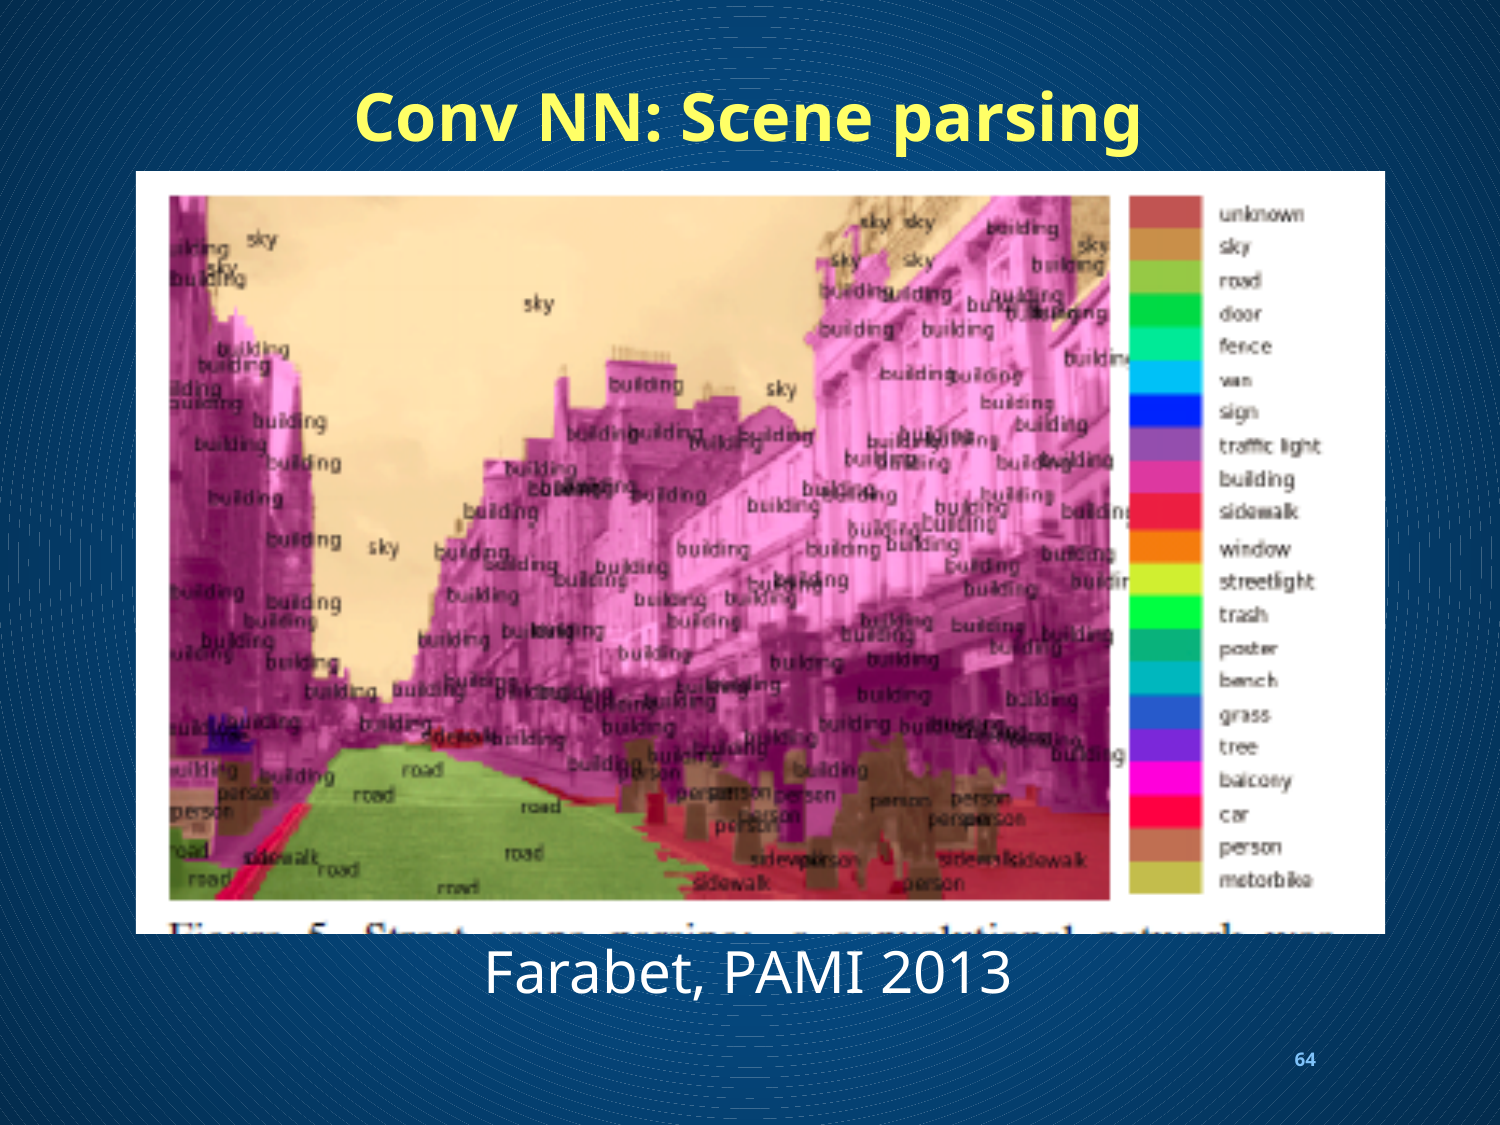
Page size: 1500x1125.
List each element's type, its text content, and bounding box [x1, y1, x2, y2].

title Conv NN: Scene parsing [57, 25, 1440, 214]
picture [135, 171, 1386, 934]
list Farabet, PAMI 2013 [58, 932, 1439, 1019]
